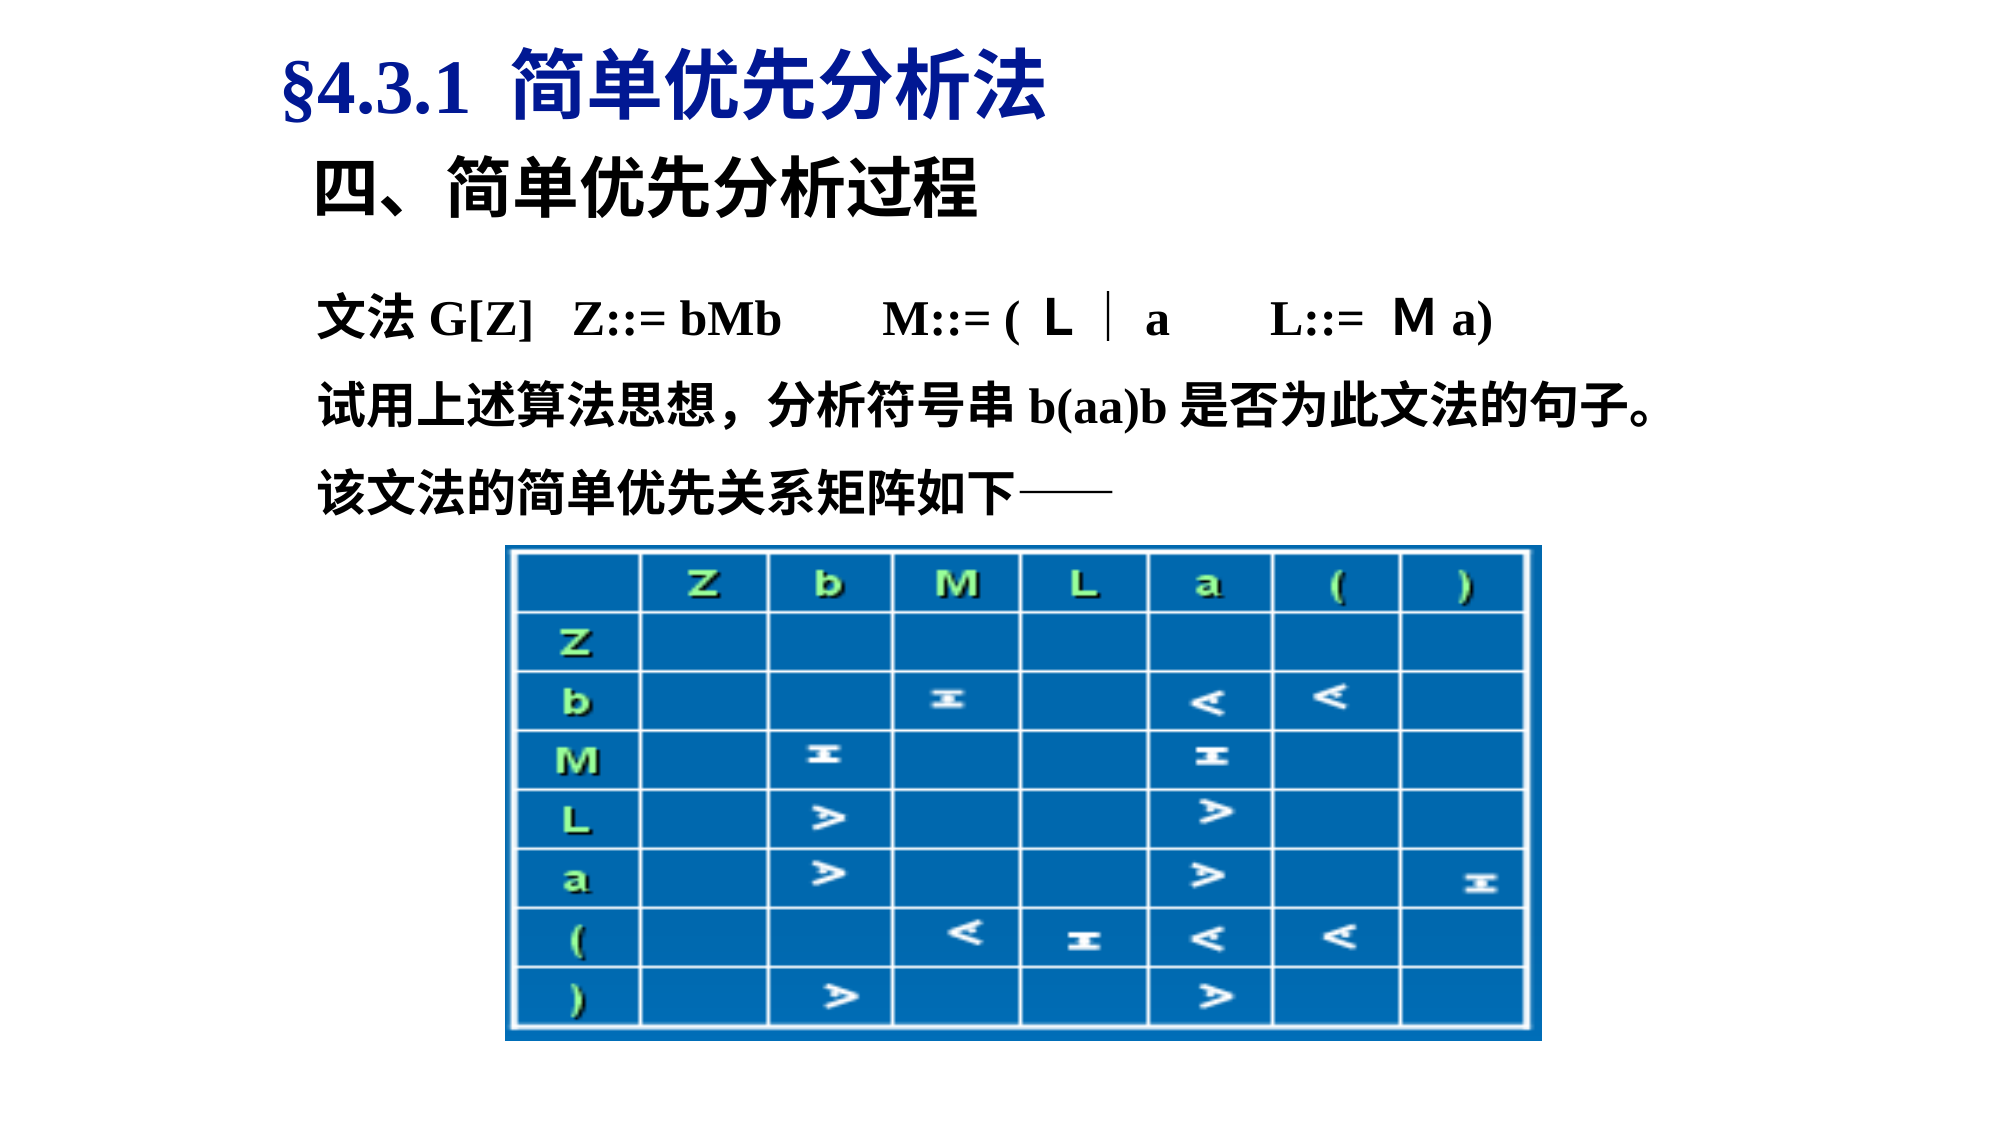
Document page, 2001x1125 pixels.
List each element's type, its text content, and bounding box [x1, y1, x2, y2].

text_box §4.3.1 简单优先分析法 [264, 10, 1715, 141]
text_box 文法G[Z] Z::= bMb M::= (Ｌ｜a L::= Ｍa) 试用上述算法思想，分析符号串b(aa)b是否为此文法的句子。 该文法的简单优先关系矩阵如下—— [302, 260, 1713, 529]
picture [505, 545, 1542, 1041]
text_box 四、简单优先分析过程 [297, 98, 995, 233]
